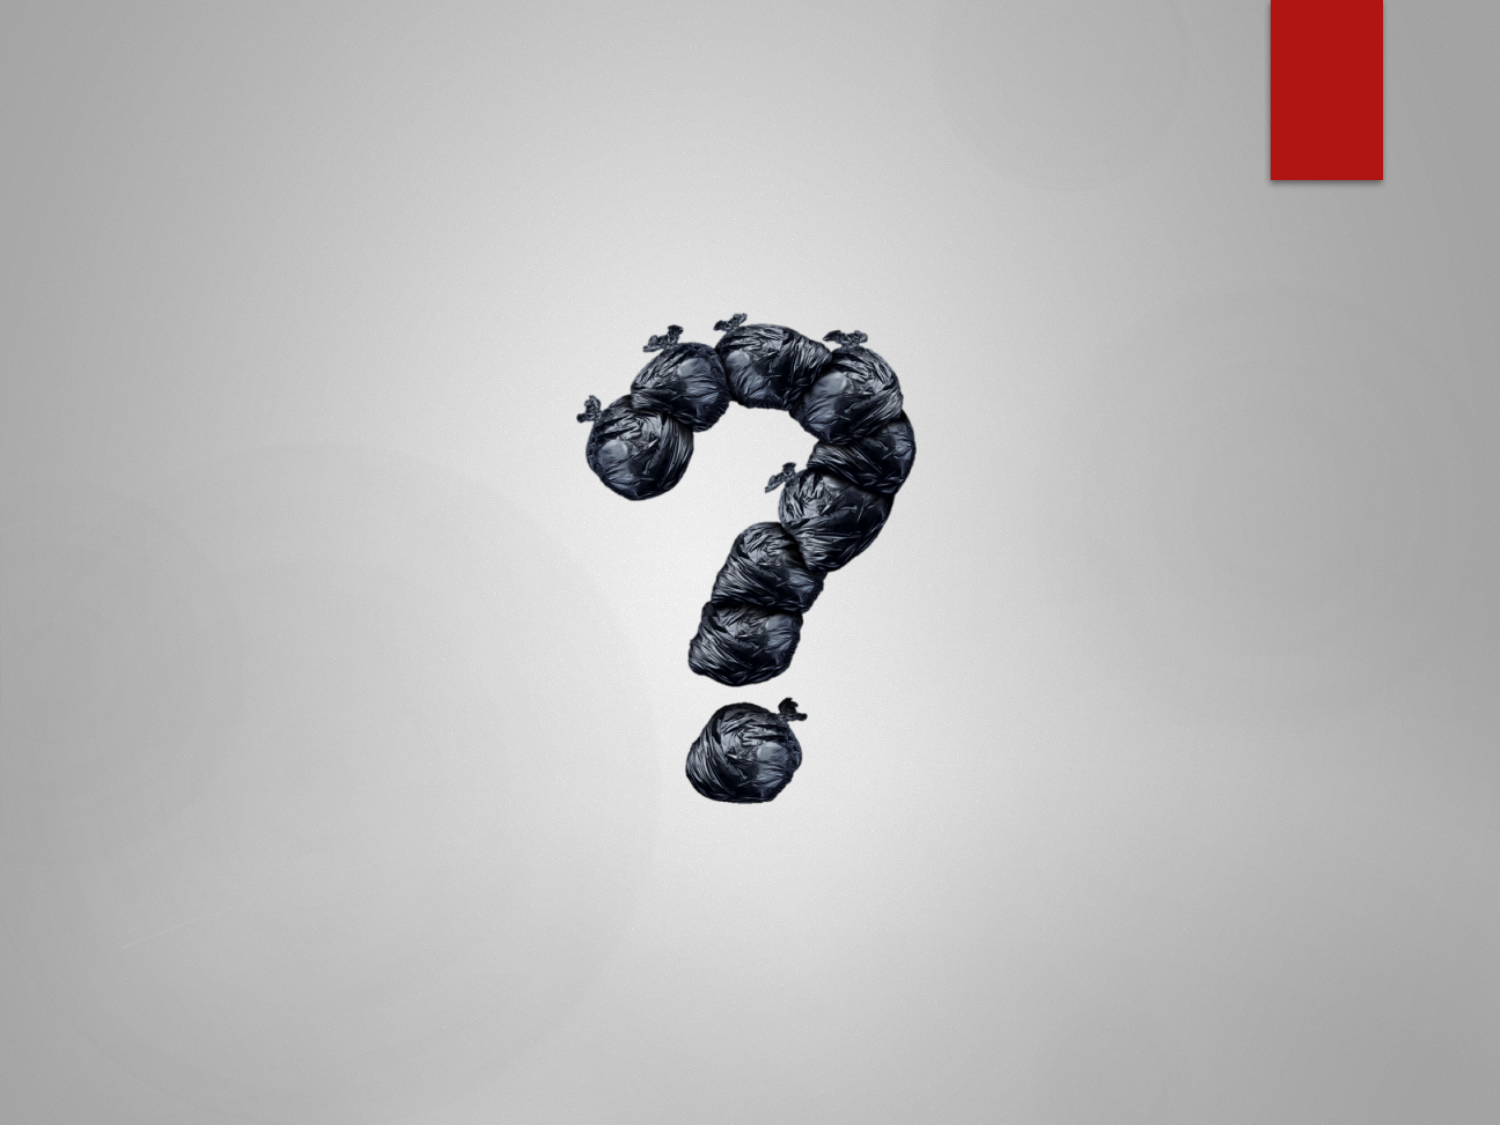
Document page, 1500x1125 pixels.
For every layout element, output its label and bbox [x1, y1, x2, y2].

picture [530, 292, 970, 833]
